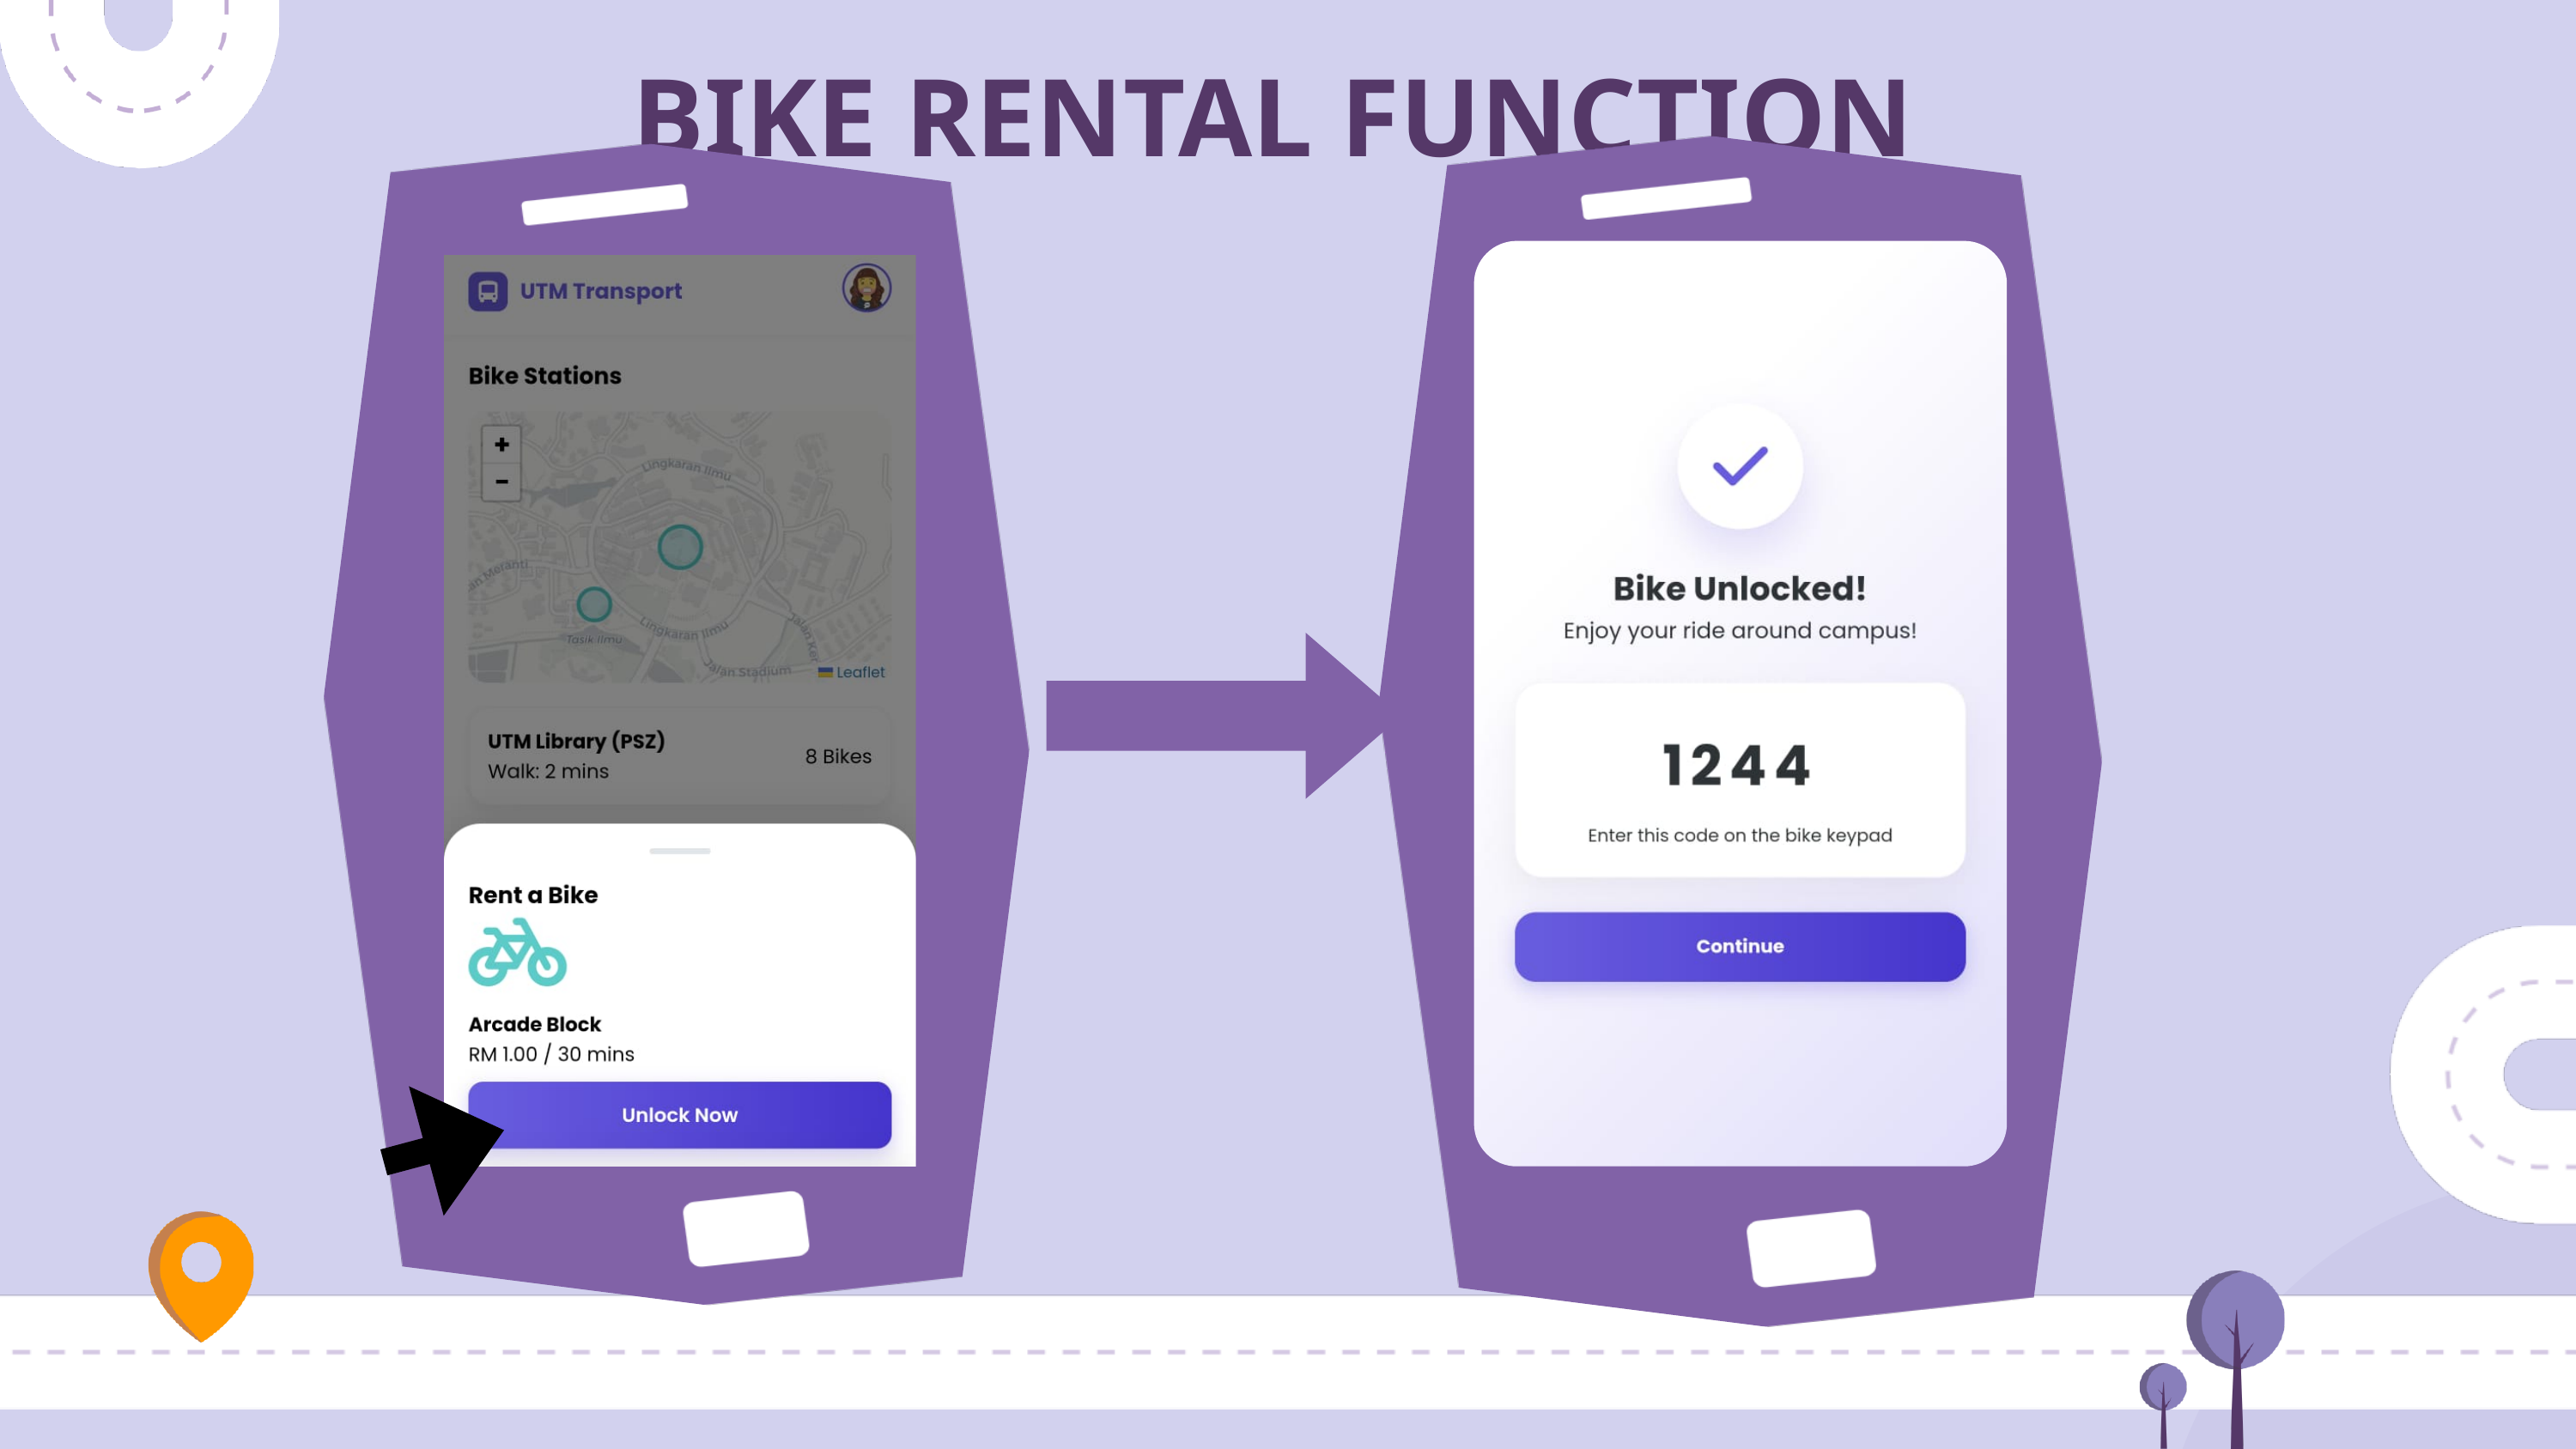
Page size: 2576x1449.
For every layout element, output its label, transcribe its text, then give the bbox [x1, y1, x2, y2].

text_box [1473, 240, 2008, 1167]
text_box [444, 255, 916, 1167]
text_box [253, 112, 1100, 1337]
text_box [2155, 1174, 2576, 1449]
text_box [1306, 103, 2175, 1361]
text_box [0, 0, 280, 704]
text_box [2139, 1270, 2151, 1449]
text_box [1140, 537, 1308, 894]
text_box [148, 1211, 254, 1343]
text_box [0, 925, 2576, 1410]
text_box BIKE RENTAL FUNCTION [200, 48, 2346, 179]
text_box [384, 1124, 505, 1163]
